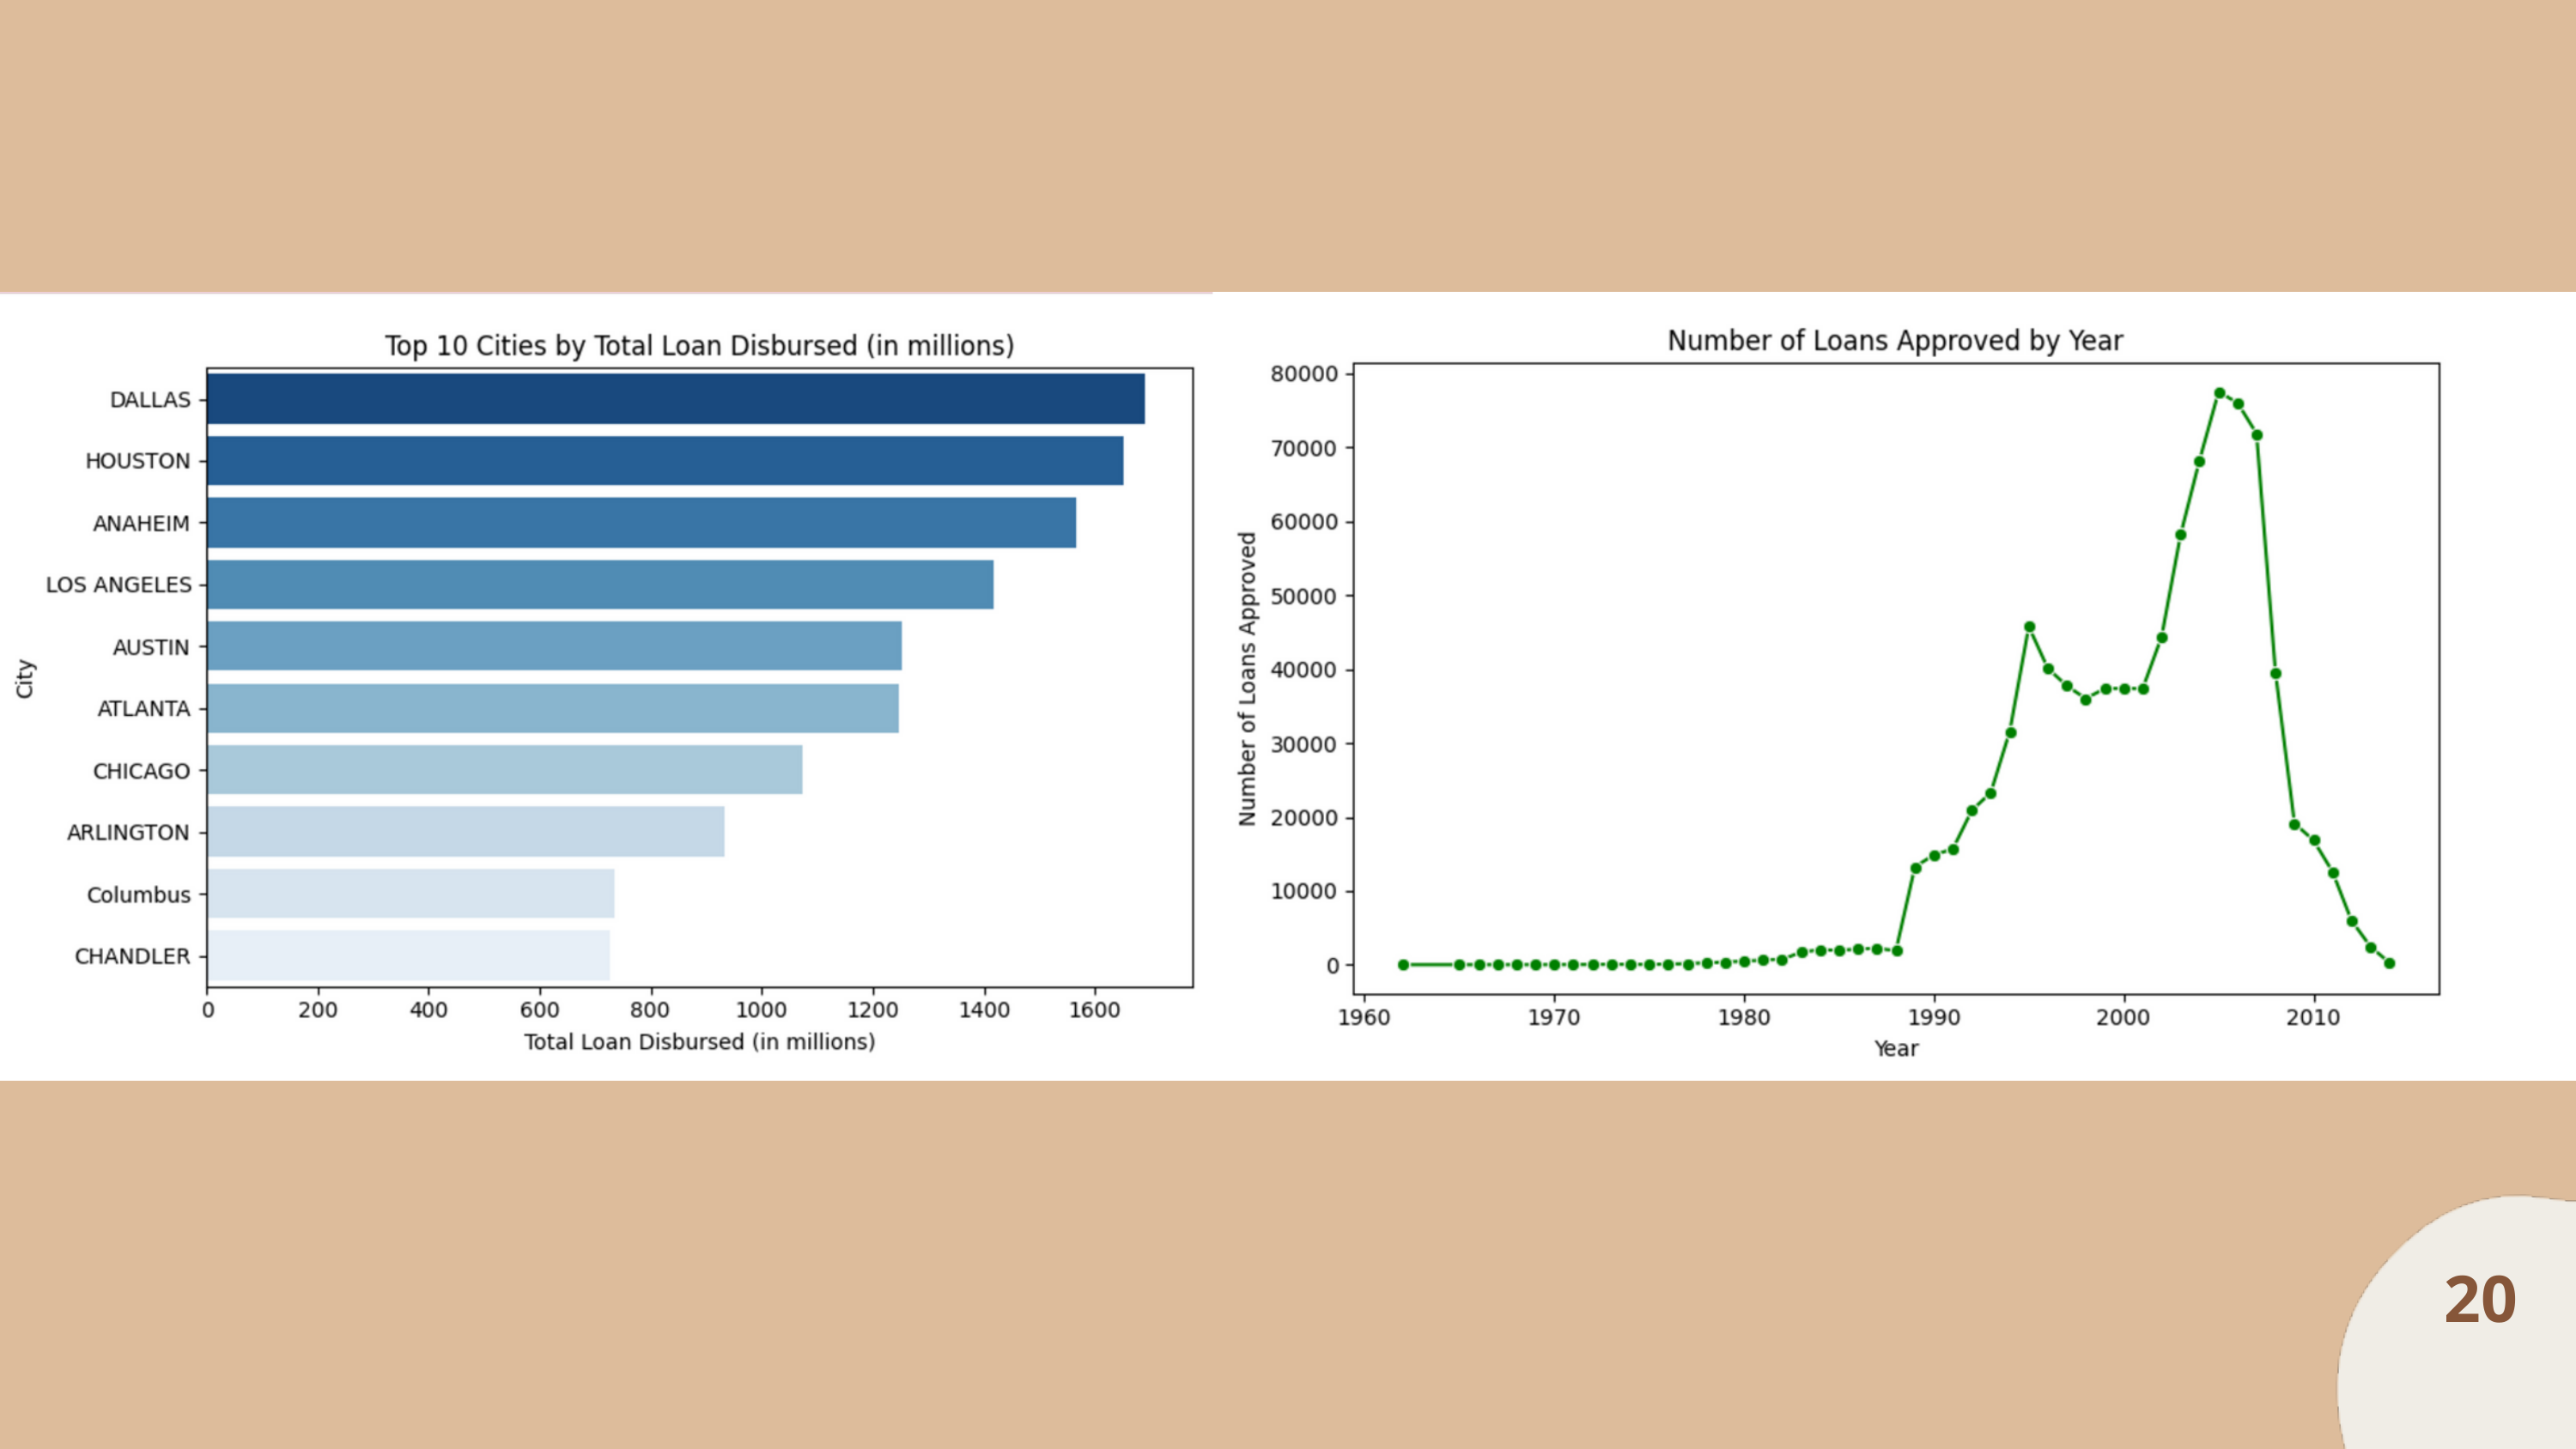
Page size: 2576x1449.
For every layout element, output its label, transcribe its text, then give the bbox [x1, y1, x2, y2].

text_box [1212, 292, 2576, 1081]
text_box [0, 292, 1212, 1081]
text_box [2327, 1101, 2576, 1449]
text_box 20 [2404, 1245, 2559, 1336]
